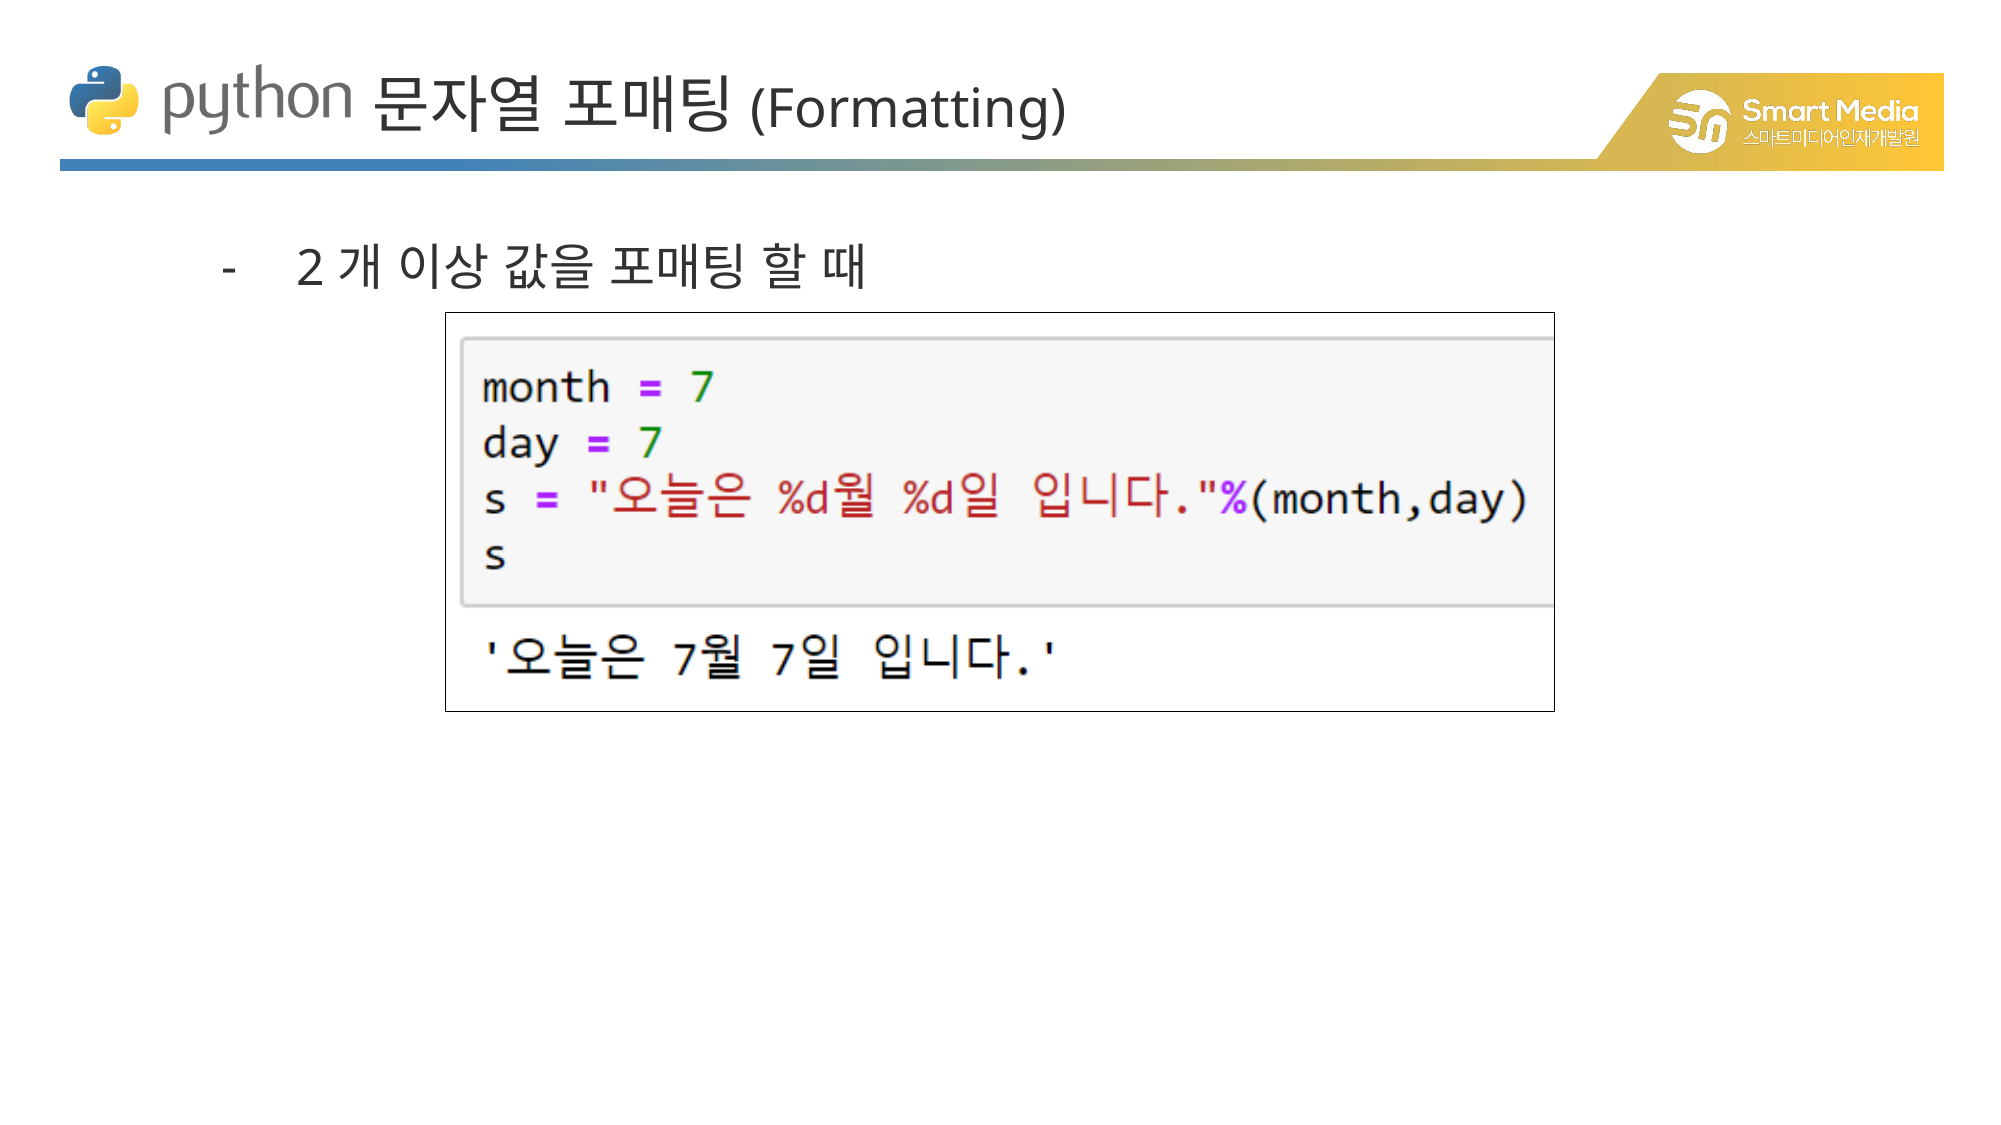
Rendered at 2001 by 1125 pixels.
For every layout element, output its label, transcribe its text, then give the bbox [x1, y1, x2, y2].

picture [60, 55, 363, 147]
text_box 문자열 포매팅(Formatting) [357, 57, 1082, 148]
picture [445, 312, 1555, 712]
text_box 2개 이상 값을 포매팅 할 때 [206, 215, 1680, 303]
picture [1658, 83, 1932, 160]
